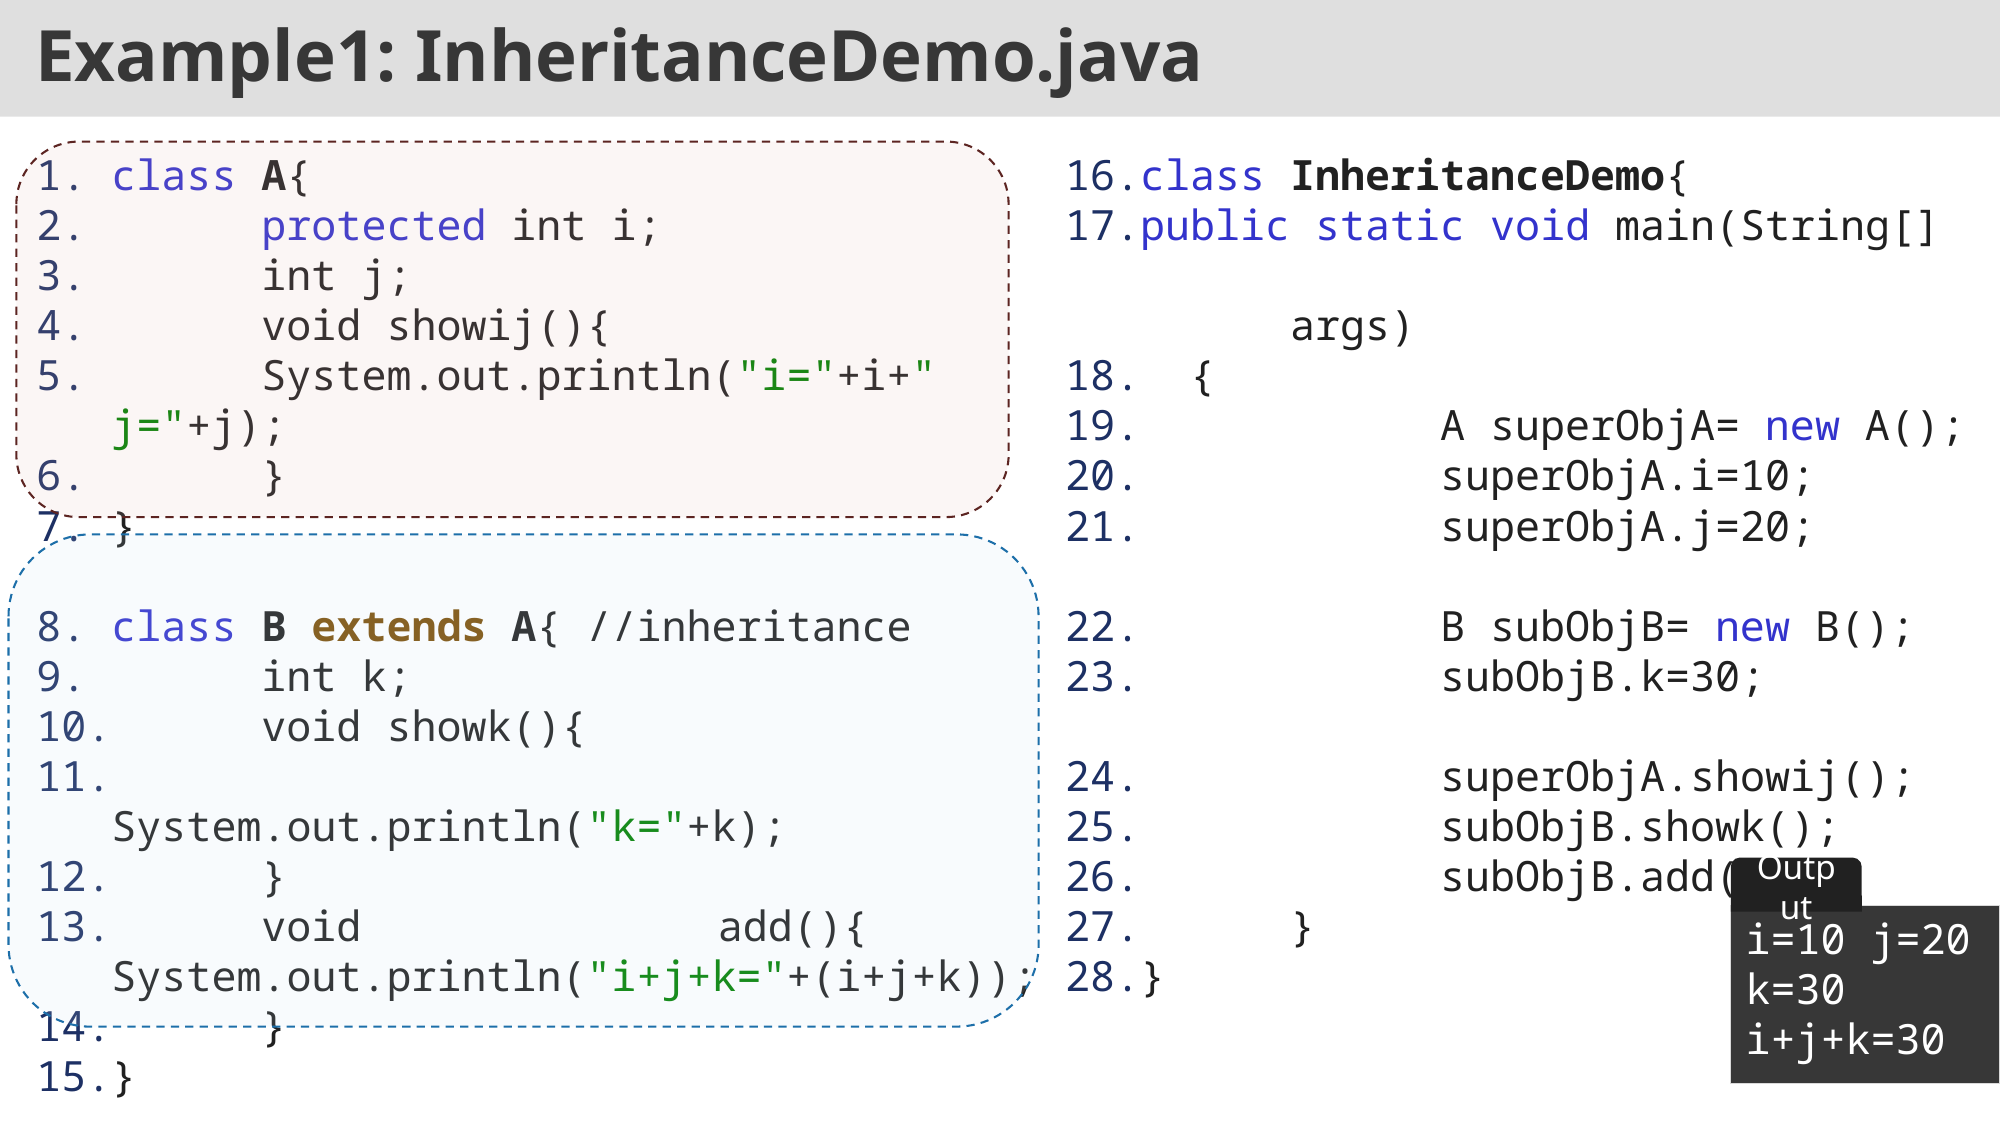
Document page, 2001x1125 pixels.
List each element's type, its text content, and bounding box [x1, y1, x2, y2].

text_box [7, 533, 1040, 1028]
title Example1: InheritanceDemo.java [0, 0, 2000, 117]
text_box i=10 j=20 k=30 i+j+k=30 [1730, 905, 2000, 1084]
list class A{ protected int i; int j; void showij(){ System.out.println("i="+i+" j="+j); } } class B extends A{ //inheritance int k; void showk(){ System.out.println("k="+k); } void add(){ System.out.println("i+j+k="+(i+j+k)); } } [21, 141, 1049, 1059]
text_box Output [1729, 856, 1863, 913]
text_box [15, 140, 1010, 519]
text_box class InheritanceDemo{ public static void main(String[] args) { A superObjA= new A(); superObjA.i=10; superObjA.j=20; B subObjB= new B(); subObjB.k=30; superObjA.showij(); subObjB.showk(); subObjB.add(); } } [1049, 141, 1997, 1059]
